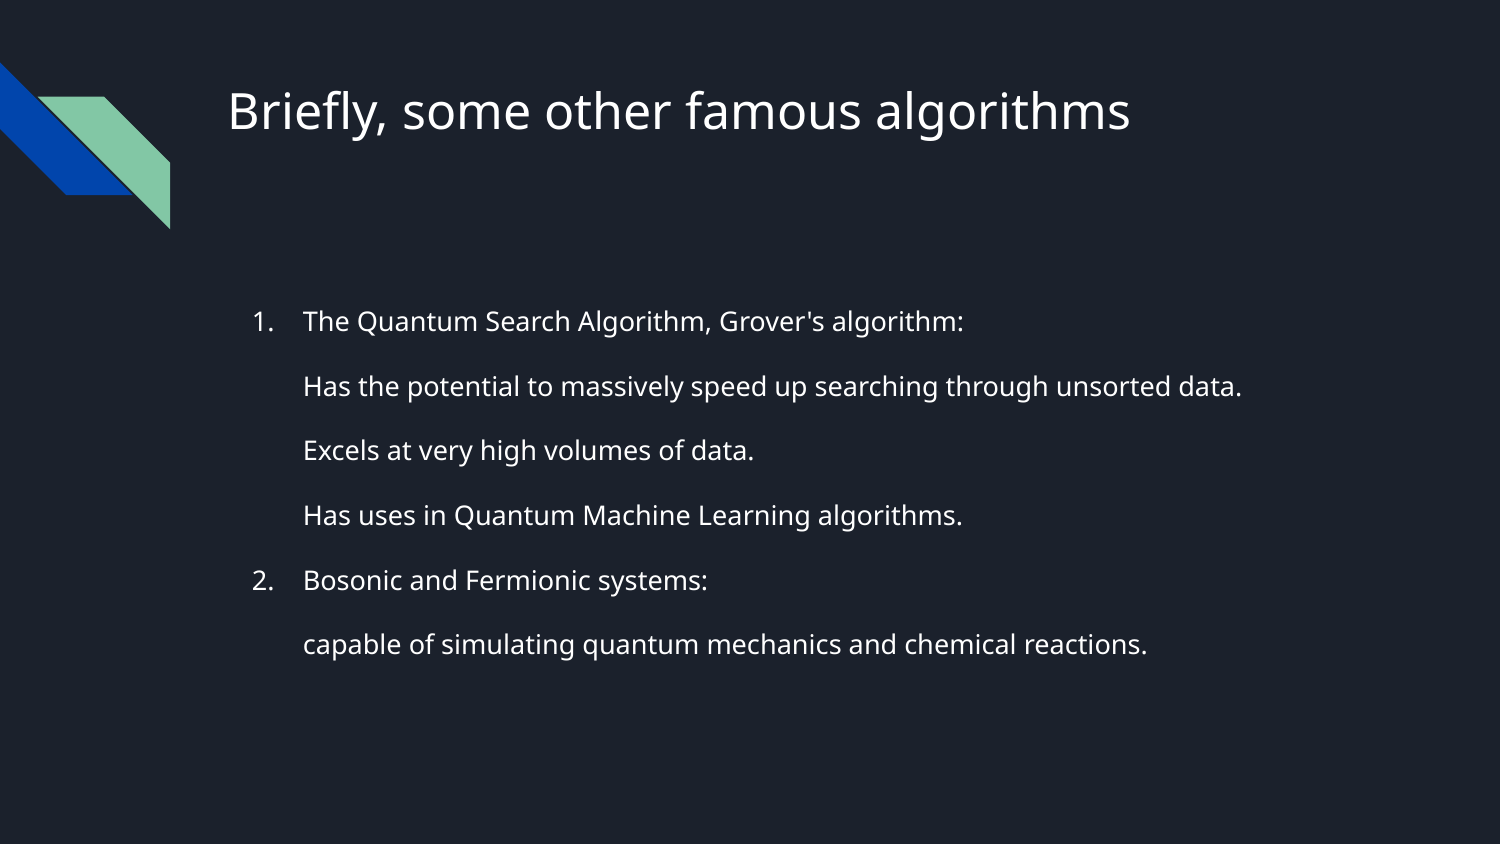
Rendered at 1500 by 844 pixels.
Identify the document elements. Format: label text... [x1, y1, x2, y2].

list The Quantum Search Algorithm, Grover's algorithm: Has the potential to massively speed up searching through unsorted data. Excels at very high volumes of data. Has uses in Quantum Machine Learning algorithms. Bosonic and Fermionic systems: capable of simulating quantum mechanics and chemical reactions. [212, 257, 1368, 735]
title Briefly, some other famous algorithms [212, 64, 1368, 215]
